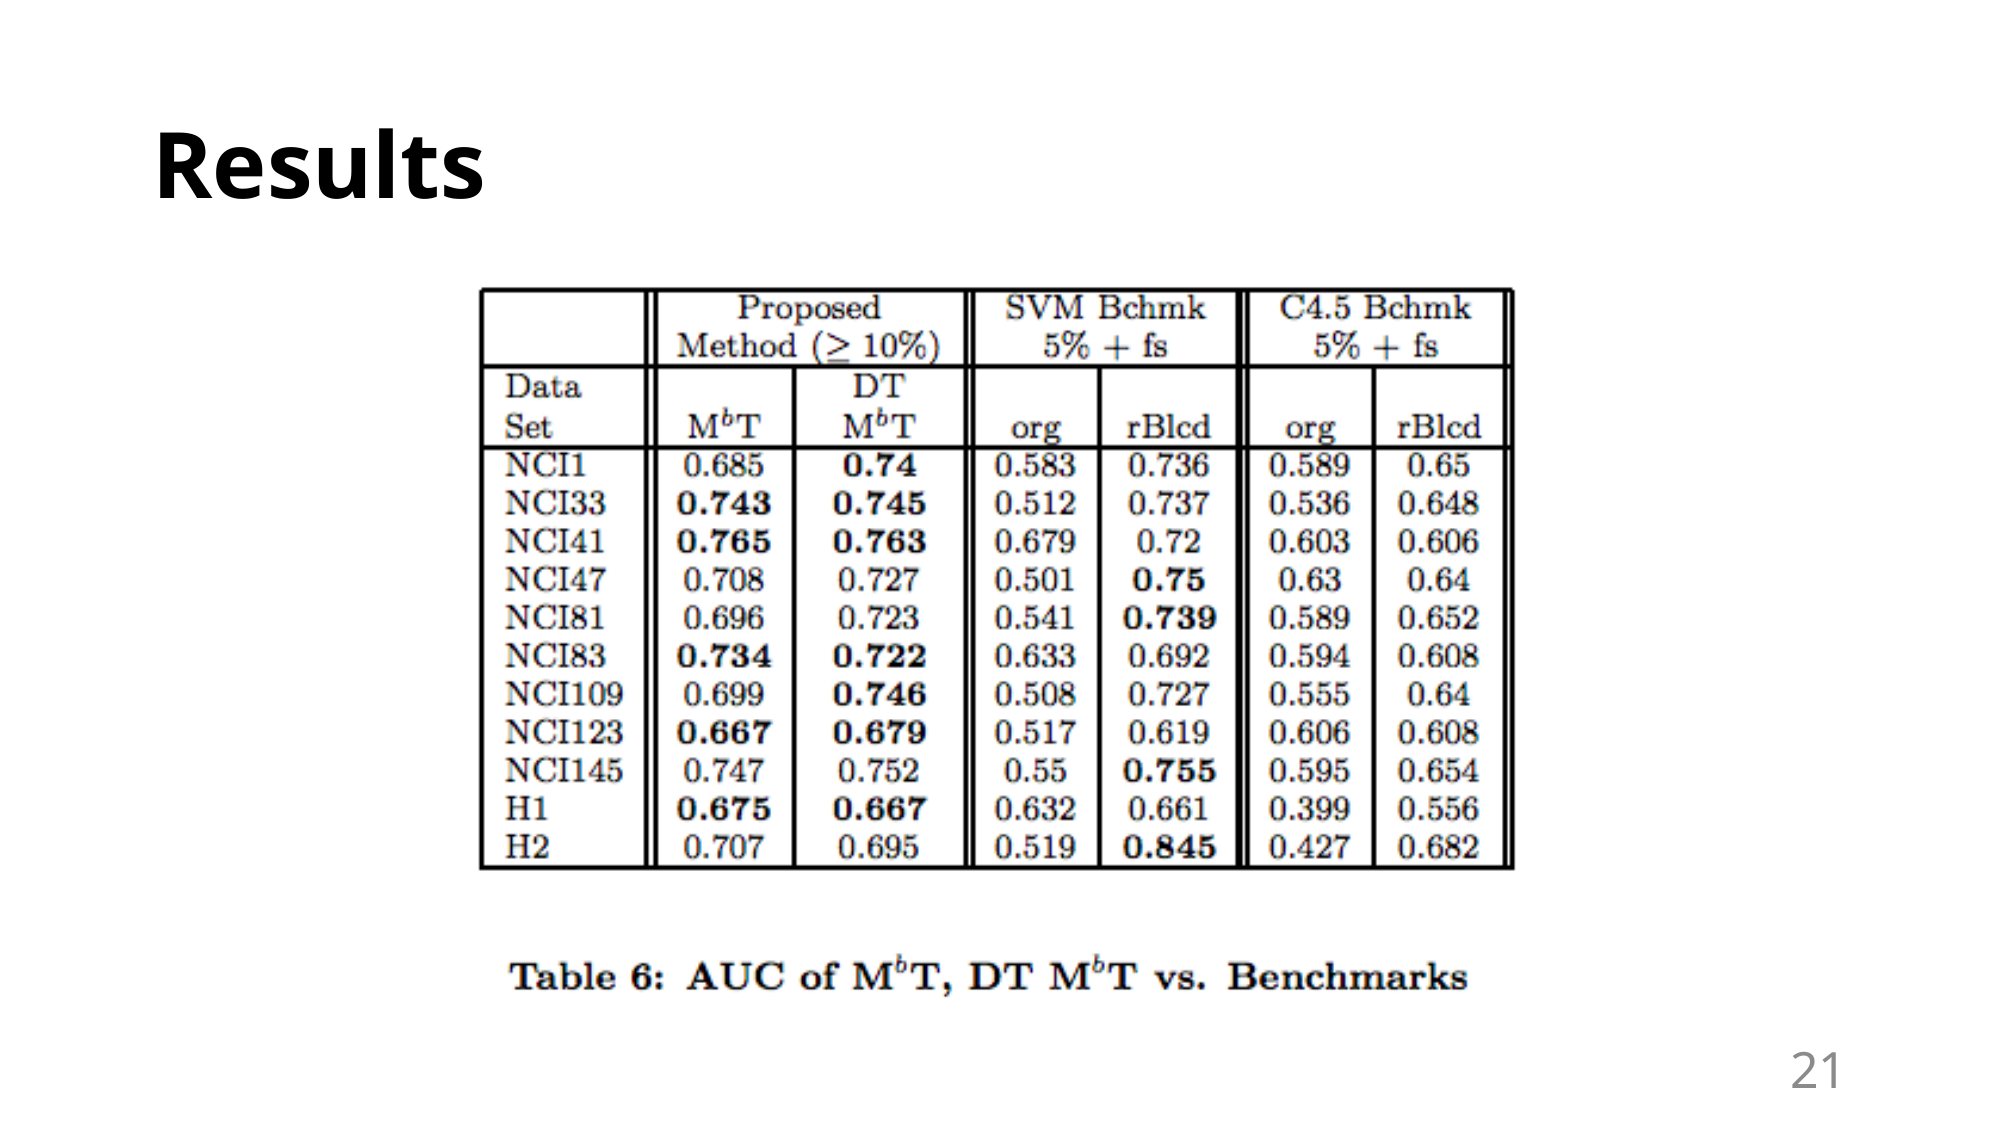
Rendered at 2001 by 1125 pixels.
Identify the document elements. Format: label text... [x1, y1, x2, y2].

picture [468, 274, 1532, 1014]
title Results [137, 59, 1863, 278]
slide_number 20 [1412, 1042, 1863, 1103]
